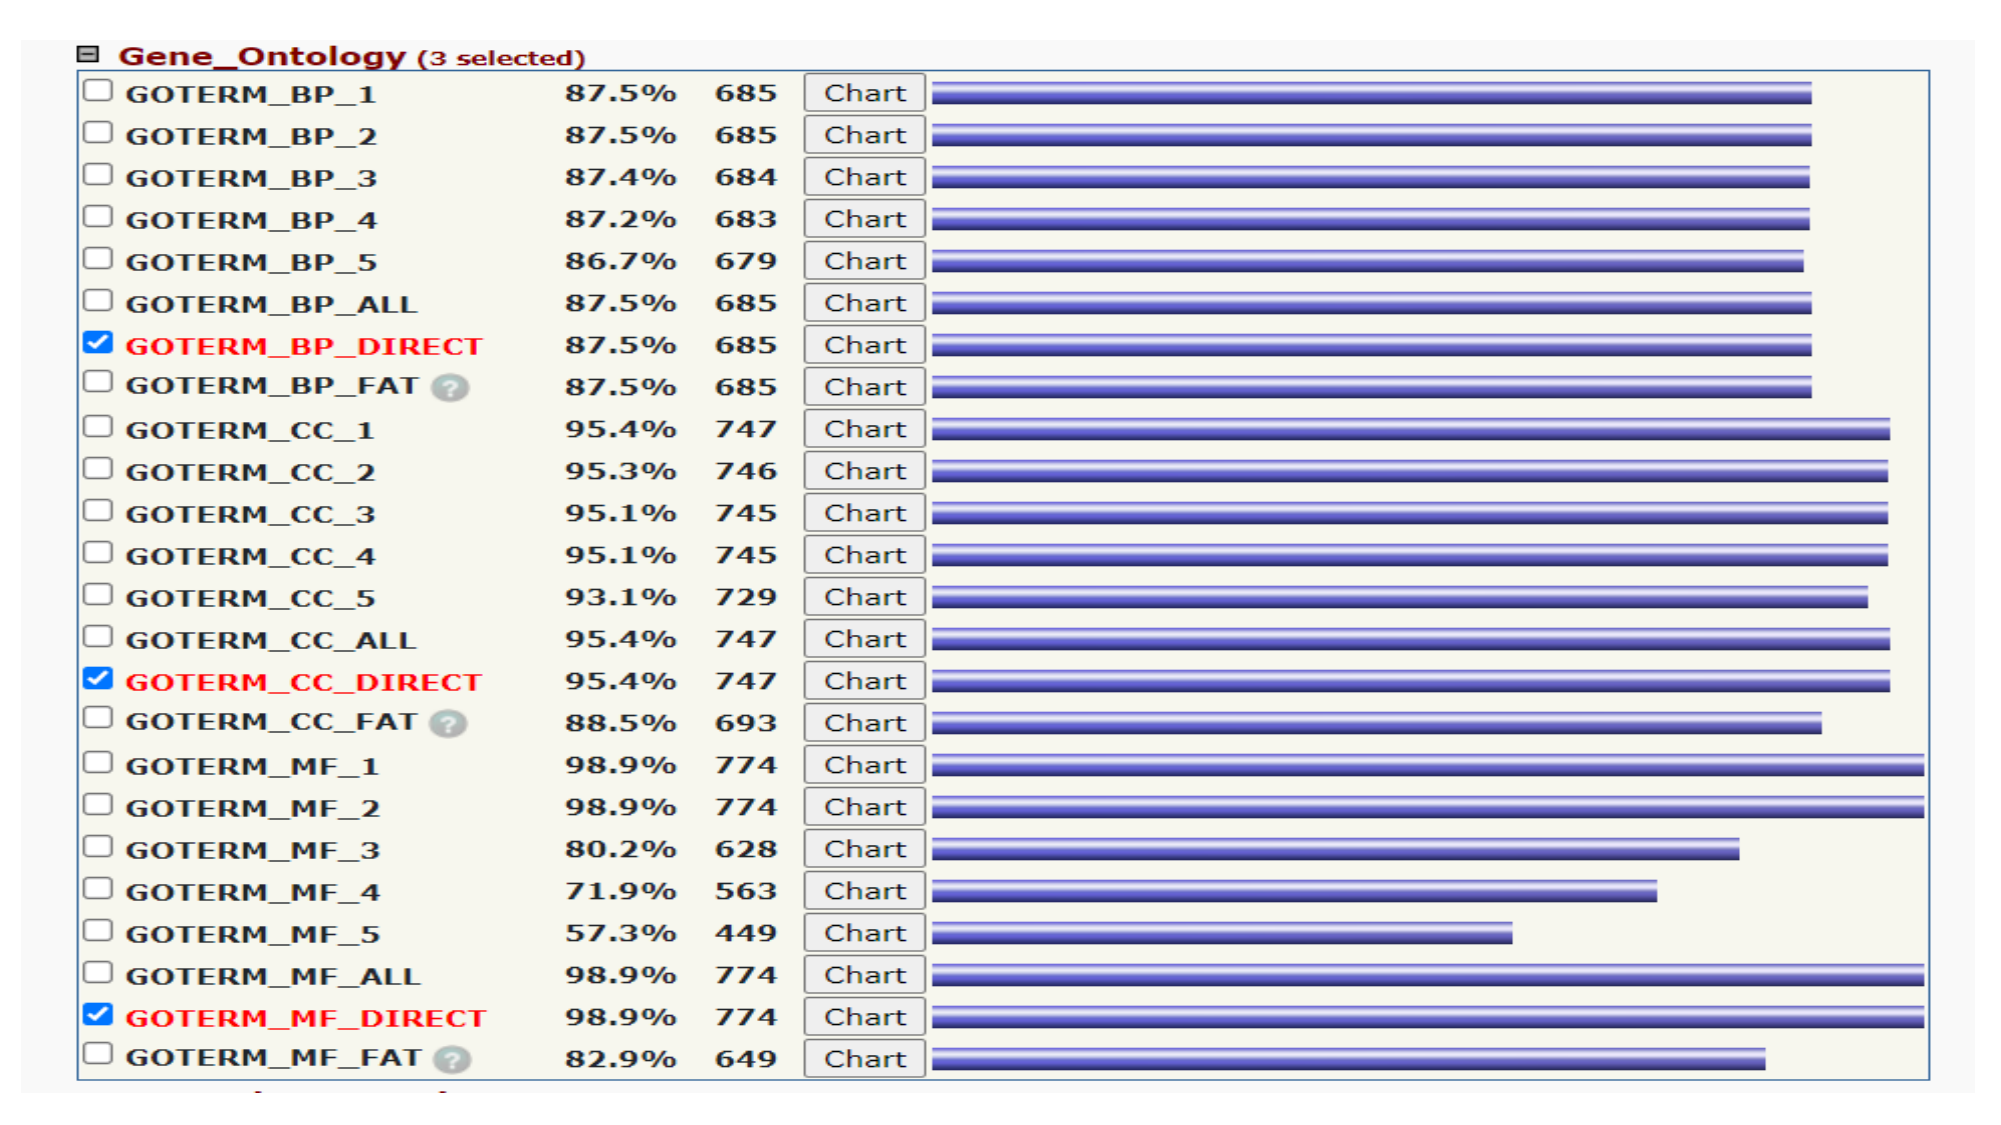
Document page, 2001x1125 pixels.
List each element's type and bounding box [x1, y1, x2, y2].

list [21, 40, 1975, 1093]
